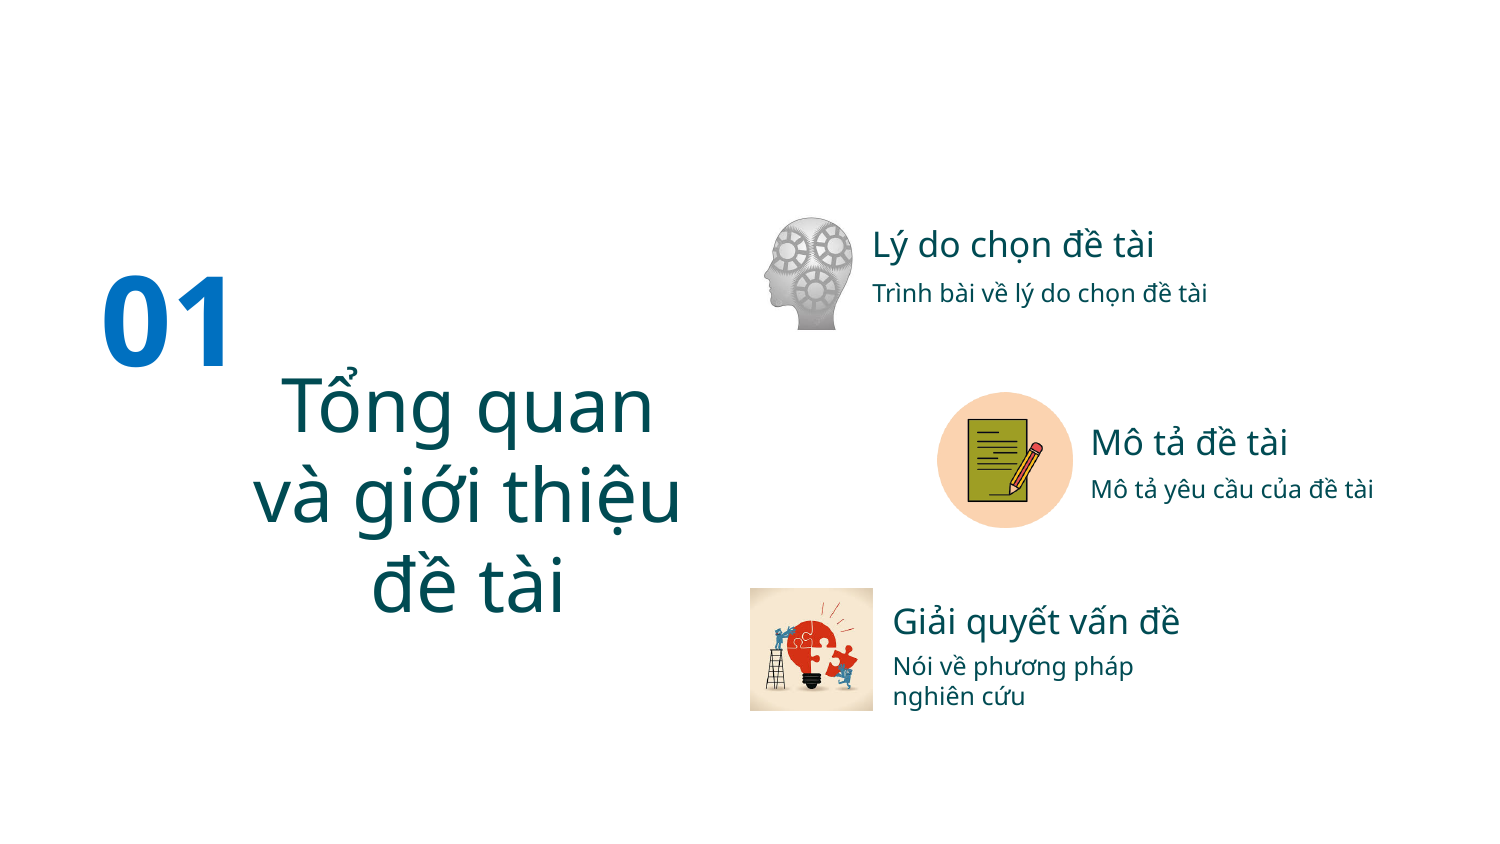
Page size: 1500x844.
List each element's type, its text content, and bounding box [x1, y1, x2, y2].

picture [936, 391, 1073, 528]
text_box Mô tả yêu cầu của đề tài [1077, 458, 1401, 514]
picture [749, 215, 867, 332]
text_box Lý do chọn đề tài [856, 207, 1199, 262]
text_box Giải quyết vấn đề [877, 584, 1201, 635]
text_box 01 [85, 127, 428, 442]
text_box Nói về phương pháp nghiên cứu [877, 635, 1202, 699]
picture [749, 587, 873, 711]
text_box Mô tả đề tài [1077, 405, 1360, 458]
text_box Trình bài về lý do chọn đề tài [857, 262, 1226, 350]
text_box Tổng quan và giới thiệu đề tài [229, 419, 708, 566]
